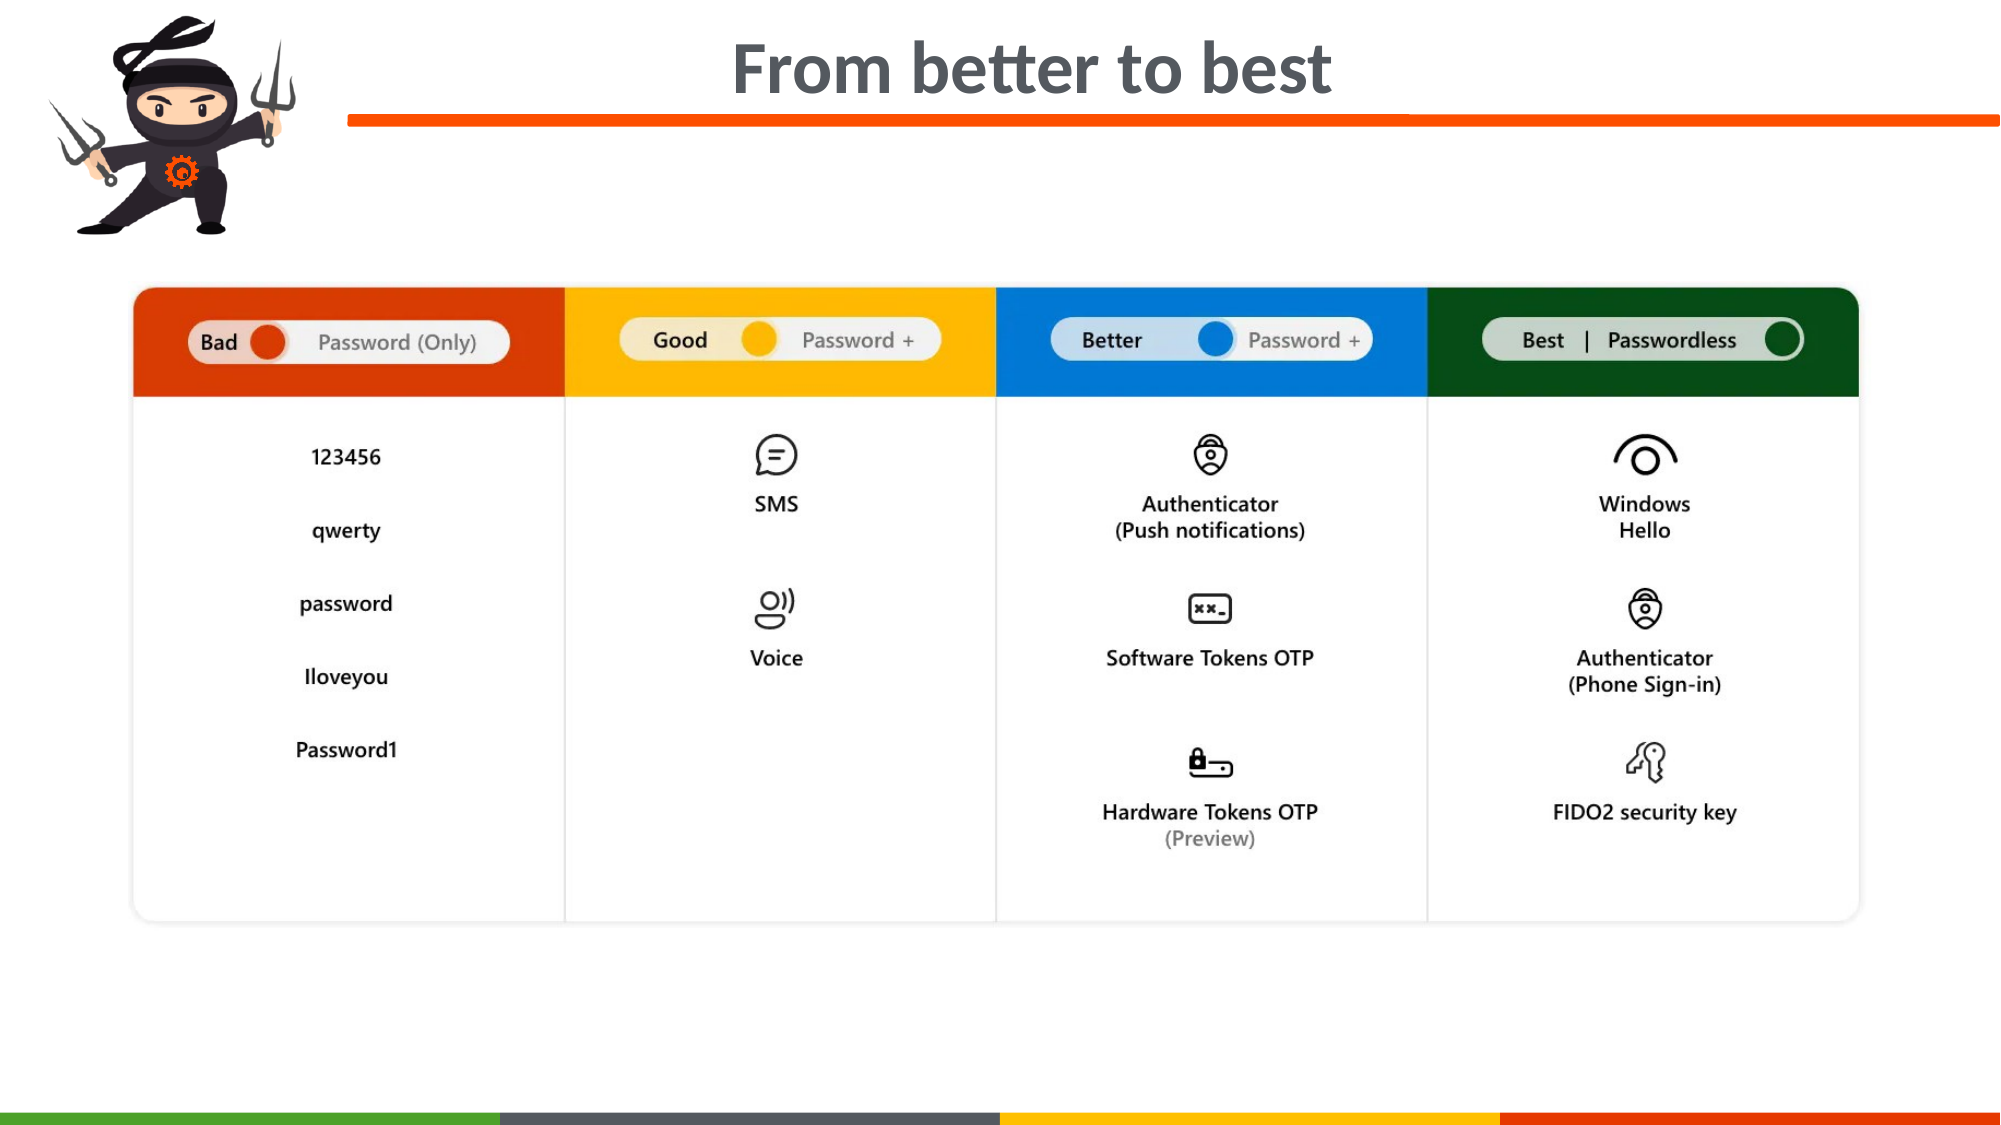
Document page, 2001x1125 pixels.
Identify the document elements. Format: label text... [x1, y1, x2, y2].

list From better to best [383, 21, 1683, 114]
picture [127, 281, 1872, 931]
picture [33, 6, 310, 247]
